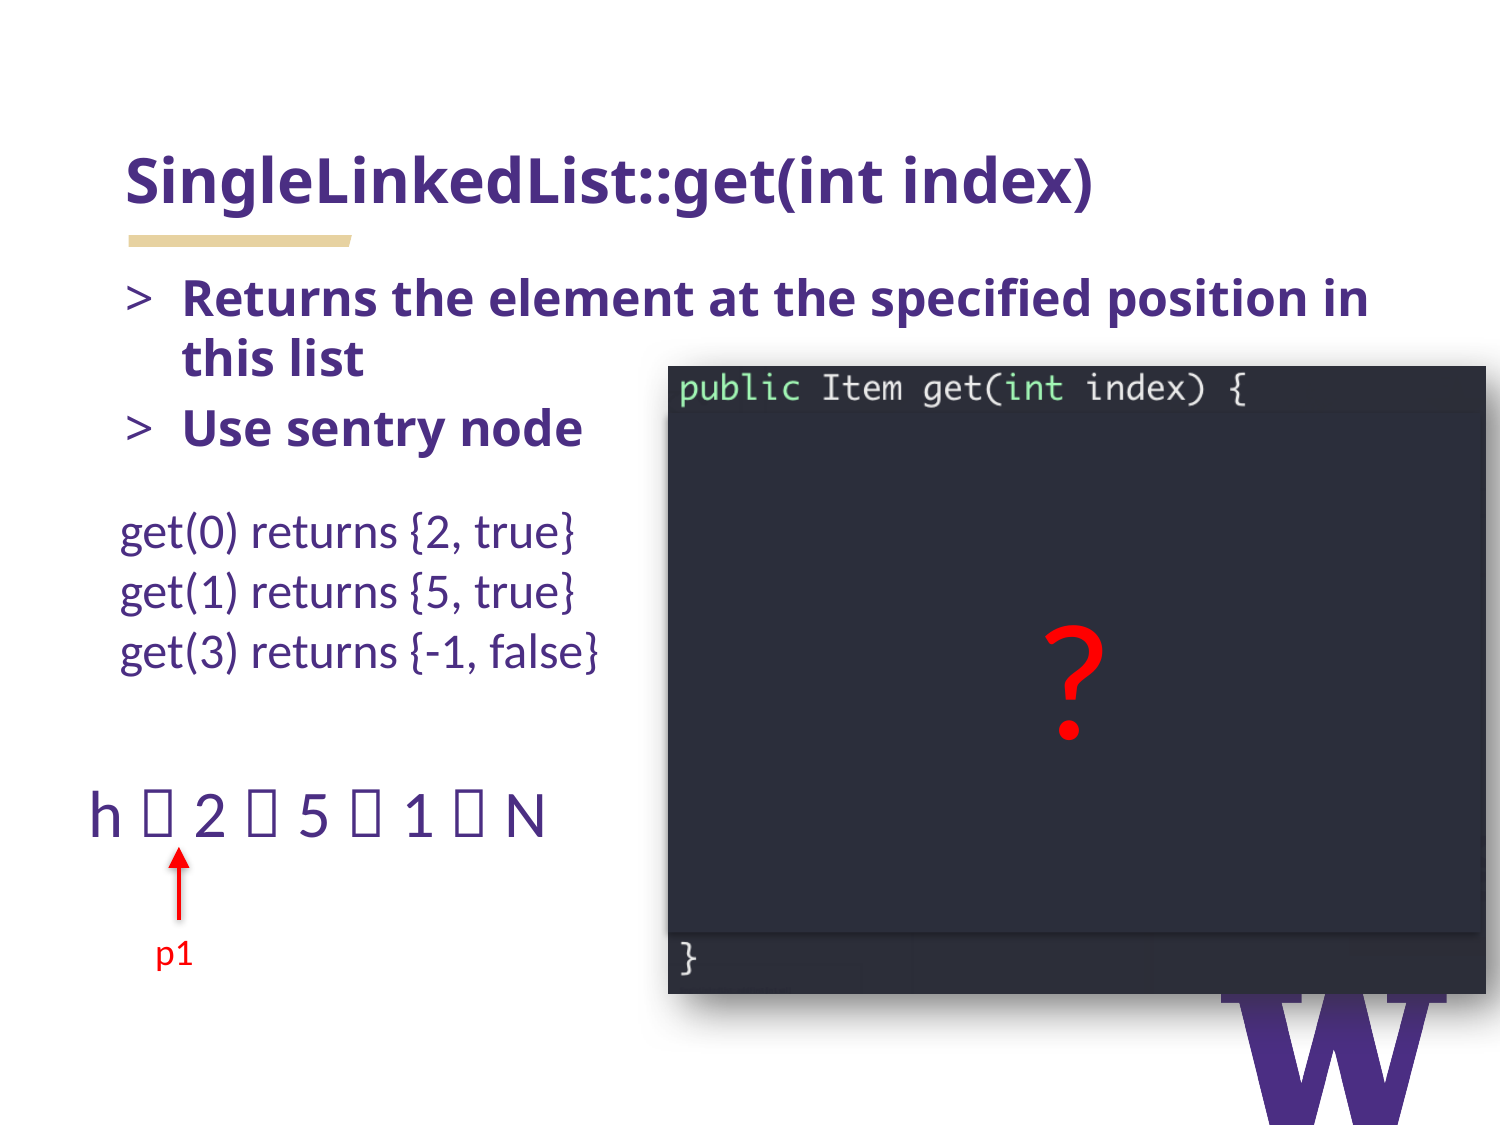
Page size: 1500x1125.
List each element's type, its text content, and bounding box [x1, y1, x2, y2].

picture [667, 366, 1487, 994]
picture [1221, 1009, 1447, 1125]
text_box get(0) returns {2, true} get(1) returns {5, true} get(3) returns {-1, false} [104, 490, 615, 686]
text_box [139, 846, 210, 981]
picture [128, 235, 352, 247]
list Returns the element at the specified position in this list Use sentry node [110, 259, 1455, 918]
title SingleLinkedList::get(int index) [110, 60, 1453, 224]
text_box h  2  5  1  N [73, 762, 563, 858]
